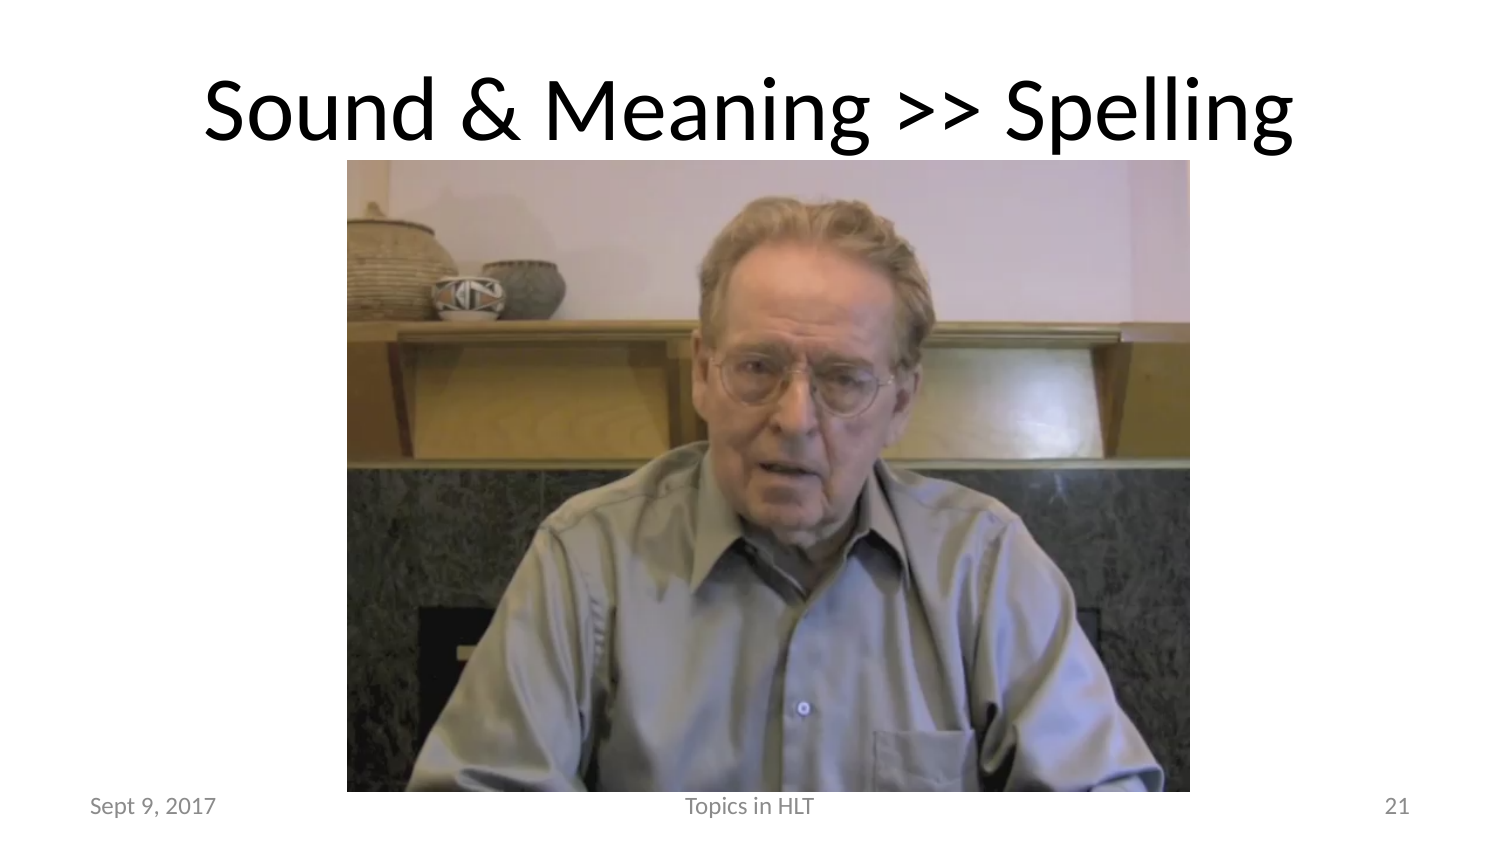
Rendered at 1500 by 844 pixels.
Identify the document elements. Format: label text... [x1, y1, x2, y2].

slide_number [75, 782, 425, 827]
title Sound & Meaning >> Spelling [75, 33, 1425, 175]
slide_number 21 [1074, 782, 1425, 827]
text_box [346, 159, 1191, 793]
footer Topics in HLT [512, 802, 988, 827]
